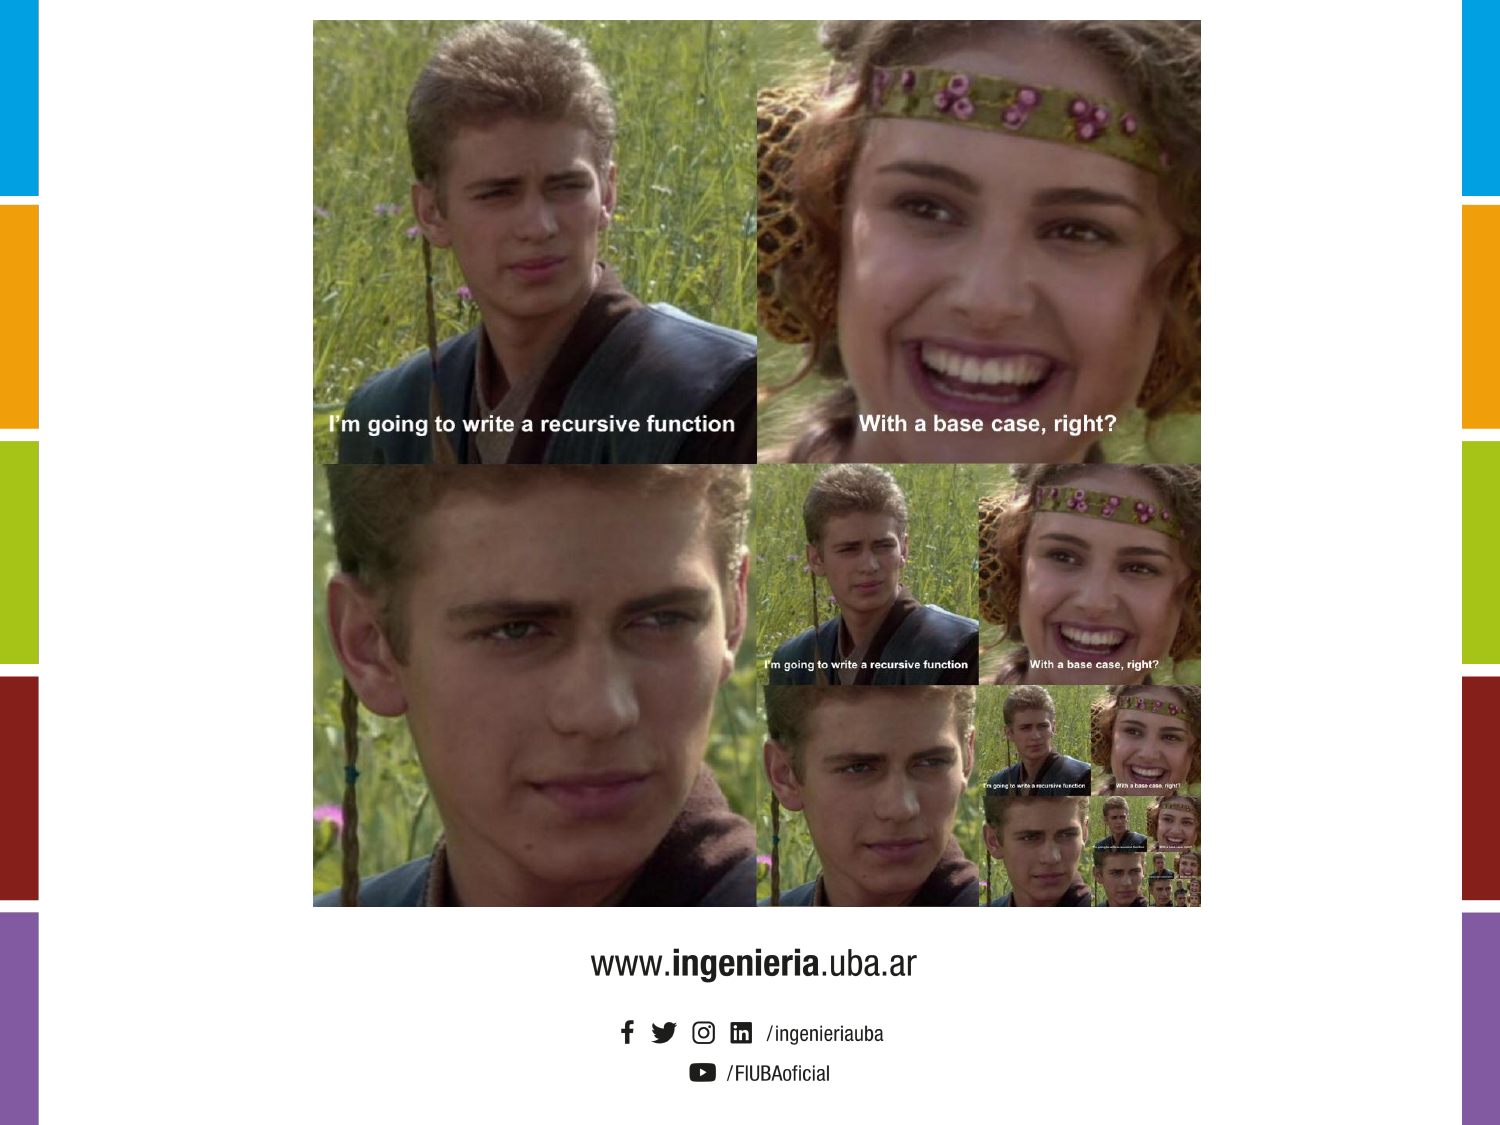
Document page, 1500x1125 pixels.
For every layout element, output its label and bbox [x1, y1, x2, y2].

picture [1430, 0, 1500, 1125]
picture [0, 0, 70, 1125]
picture [313, 19, 1201, 1122]
